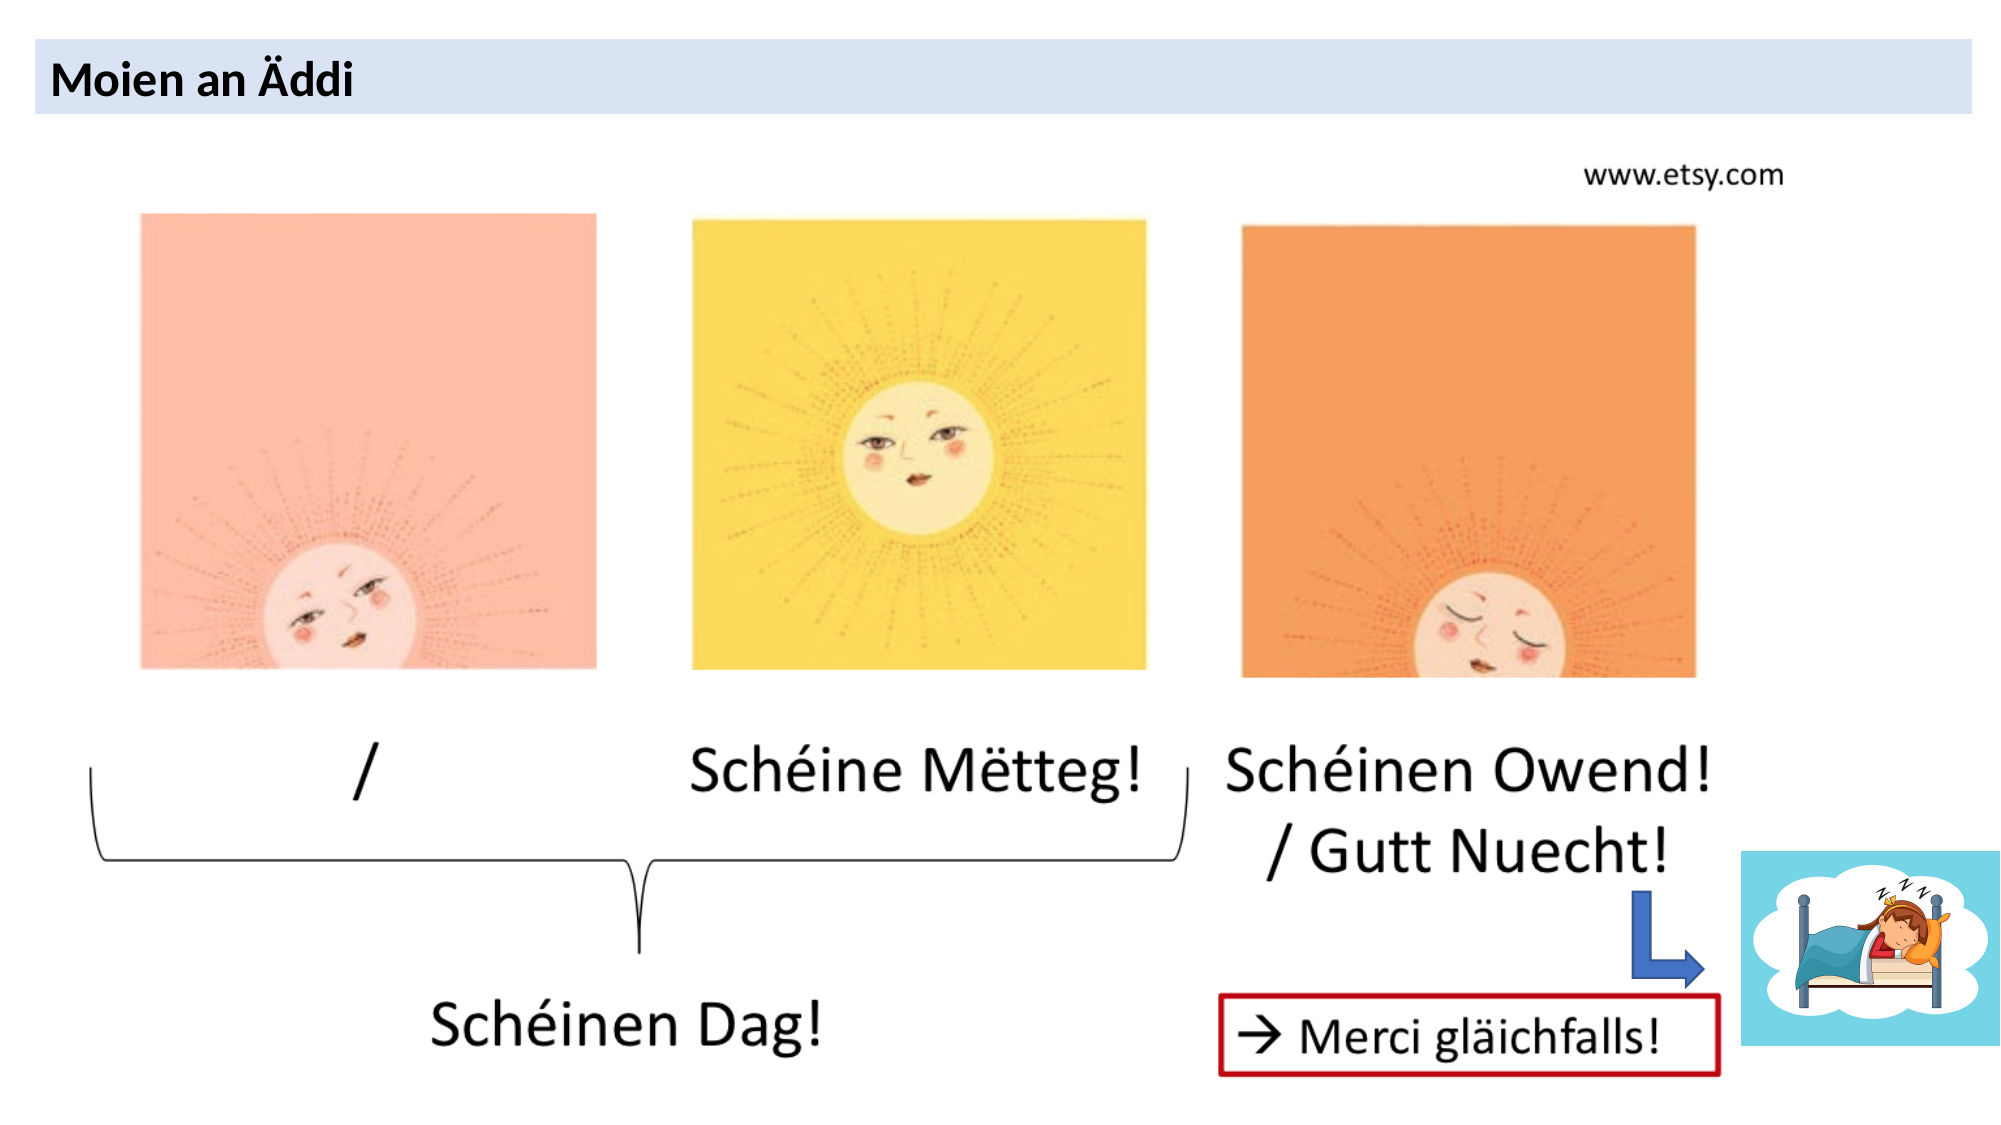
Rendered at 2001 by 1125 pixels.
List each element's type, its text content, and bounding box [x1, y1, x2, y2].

picture [35, 147, 2000, 1107]
text_box Moien an Äddi [35, 39, 1973, 114]
